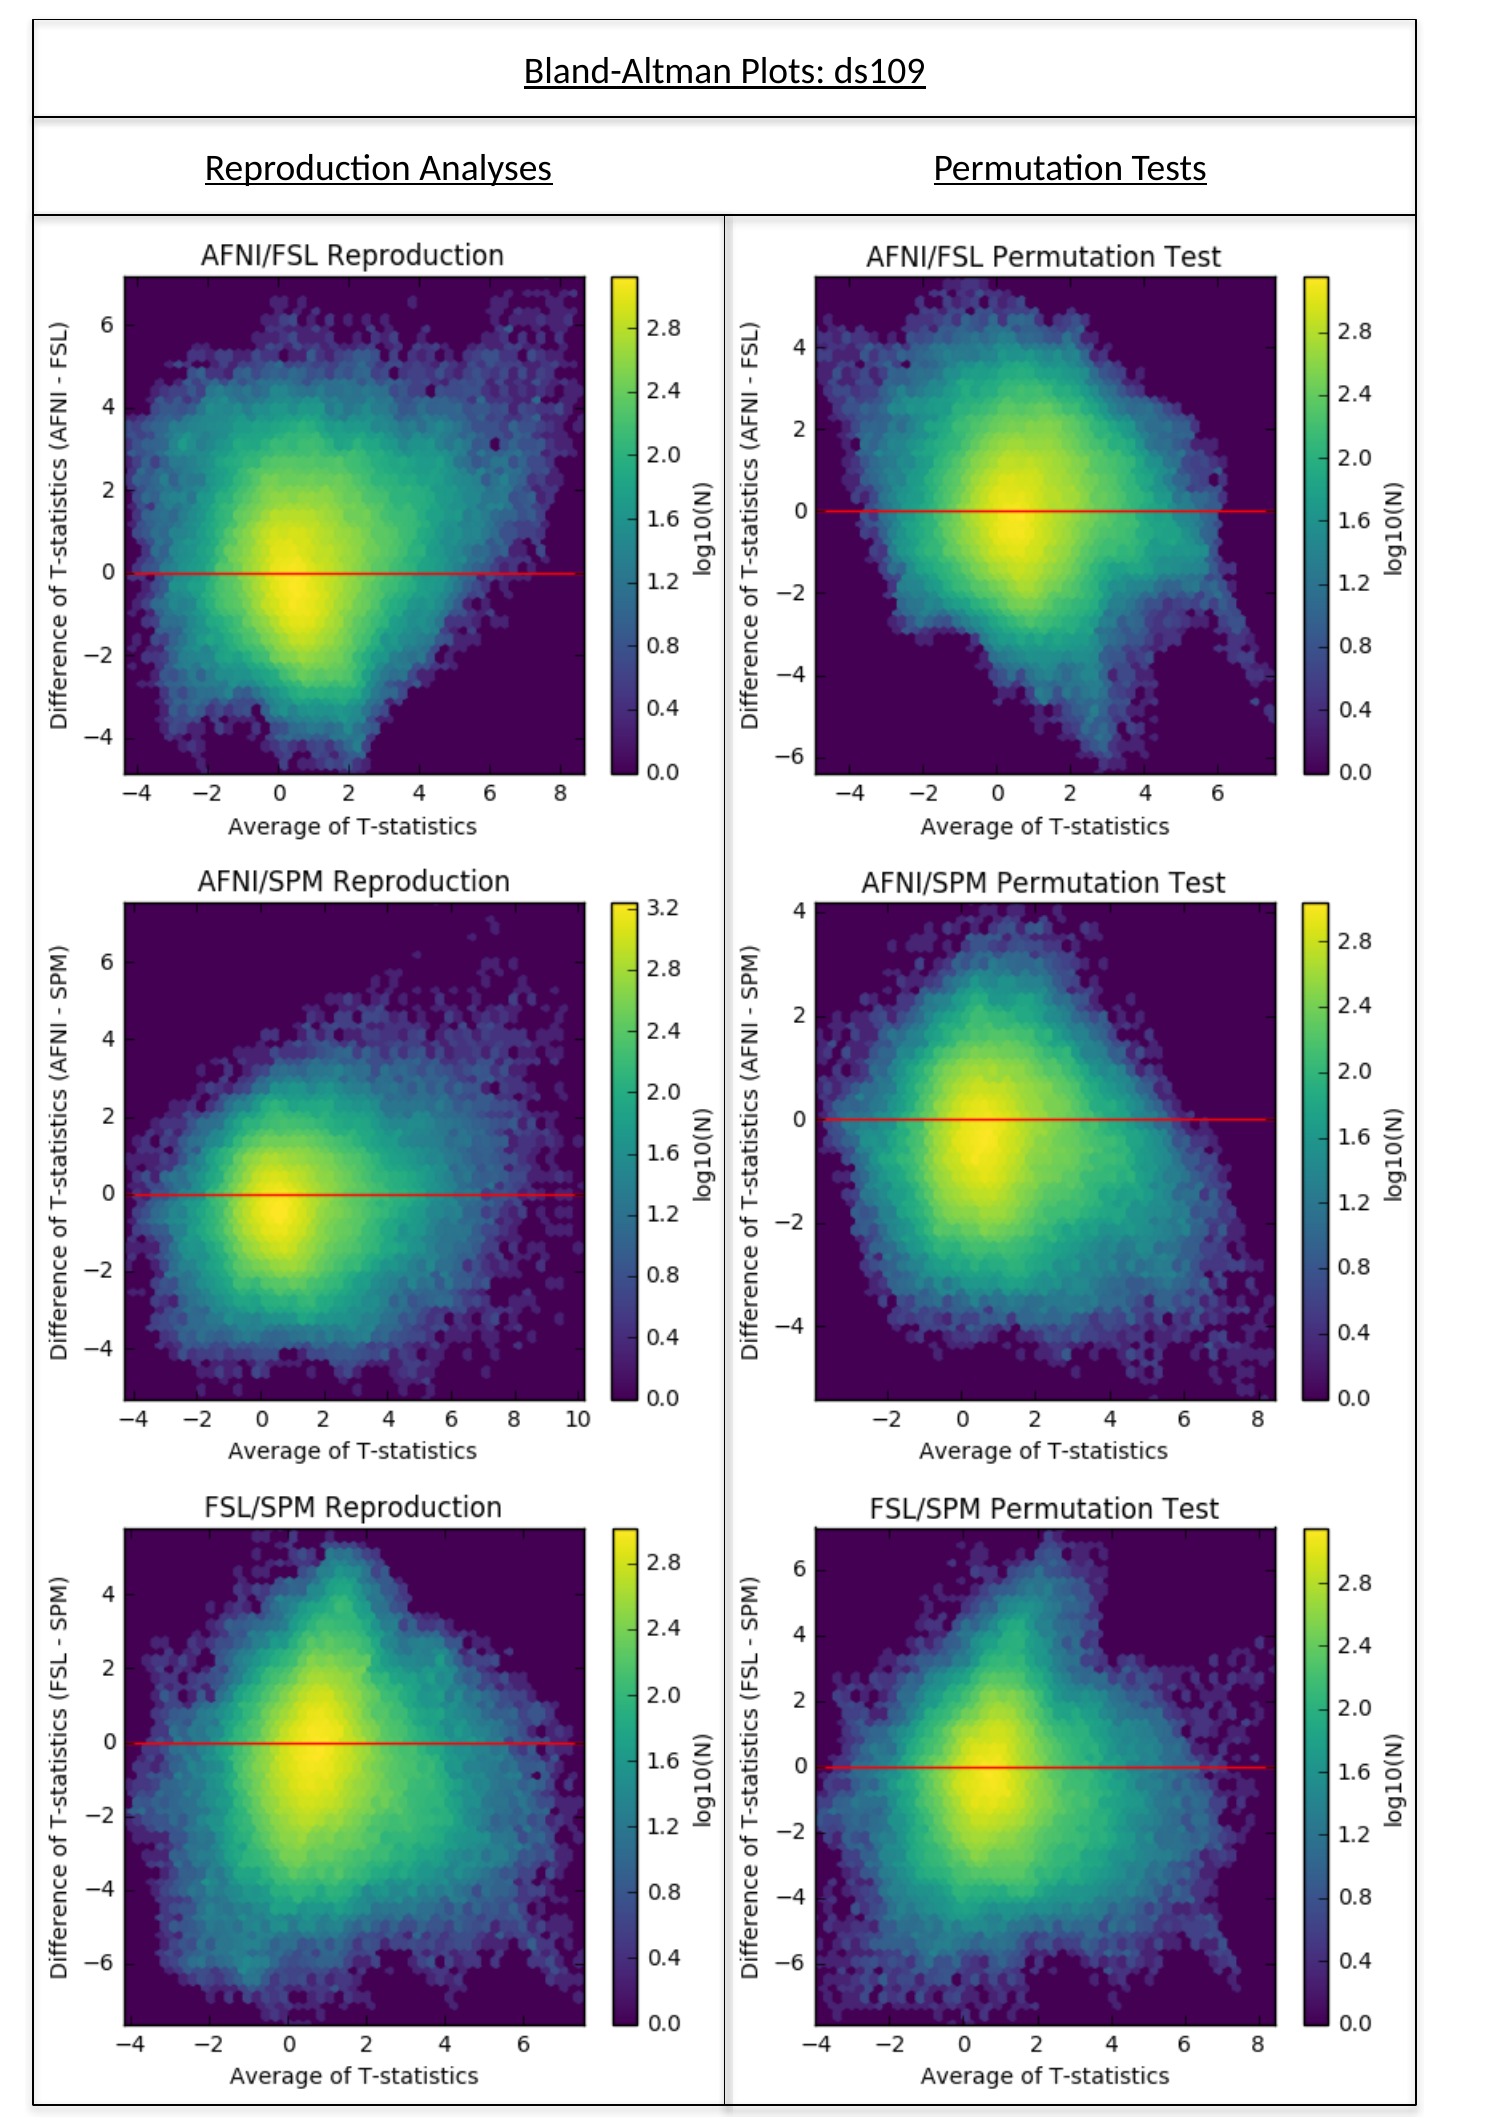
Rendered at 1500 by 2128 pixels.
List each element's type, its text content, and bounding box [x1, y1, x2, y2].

text_box Reproduction Analyses [33, 135, 724, 196]
text_box [724, 222, 1417, 230]
picture [32, 231, 1424, 2106]
text_box Permutation Tests [724, 135, 1417, 196]
text_box [32, 19, 1417, 118]
text_box [32, 222, 720, 231]
text_box [32, 125, 1417, 216]
text_box Bland-Altman Plots: ds109 [33, 38, 1417, 99]
